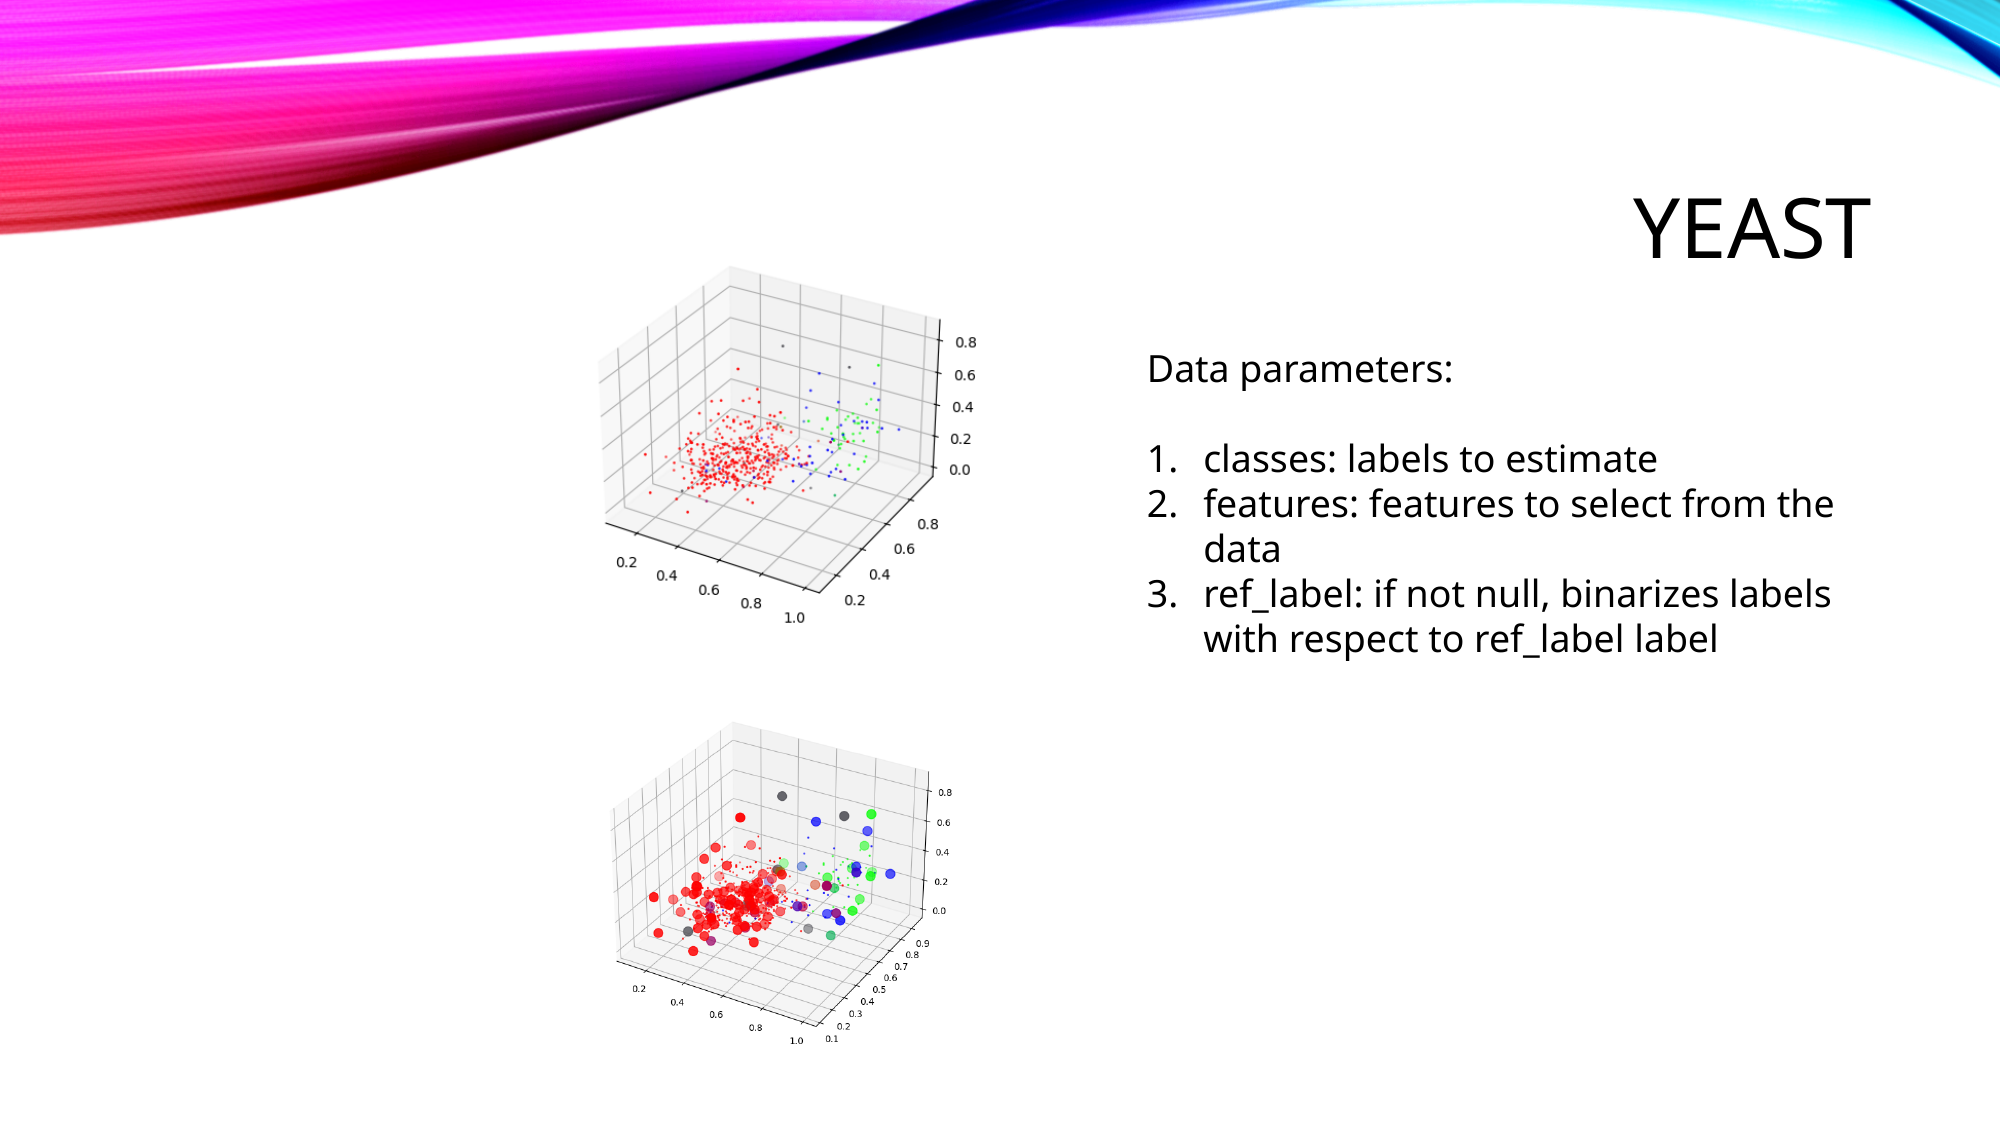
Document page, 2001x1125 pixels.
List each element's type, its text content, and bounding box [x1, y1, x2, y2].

picture [1890, 0, 2000, 75]
title YEAST [474, 125, 1888, 338]
text_box Data parameters: classes: labels to estimate features: features to select from the data ref_label: if not null, binarizes labels with respect to ref_label label [1132, 337, 1870, 668]
picture [0, 0, 2000, 1100]
picture [1910, 0, 2000, 45]
